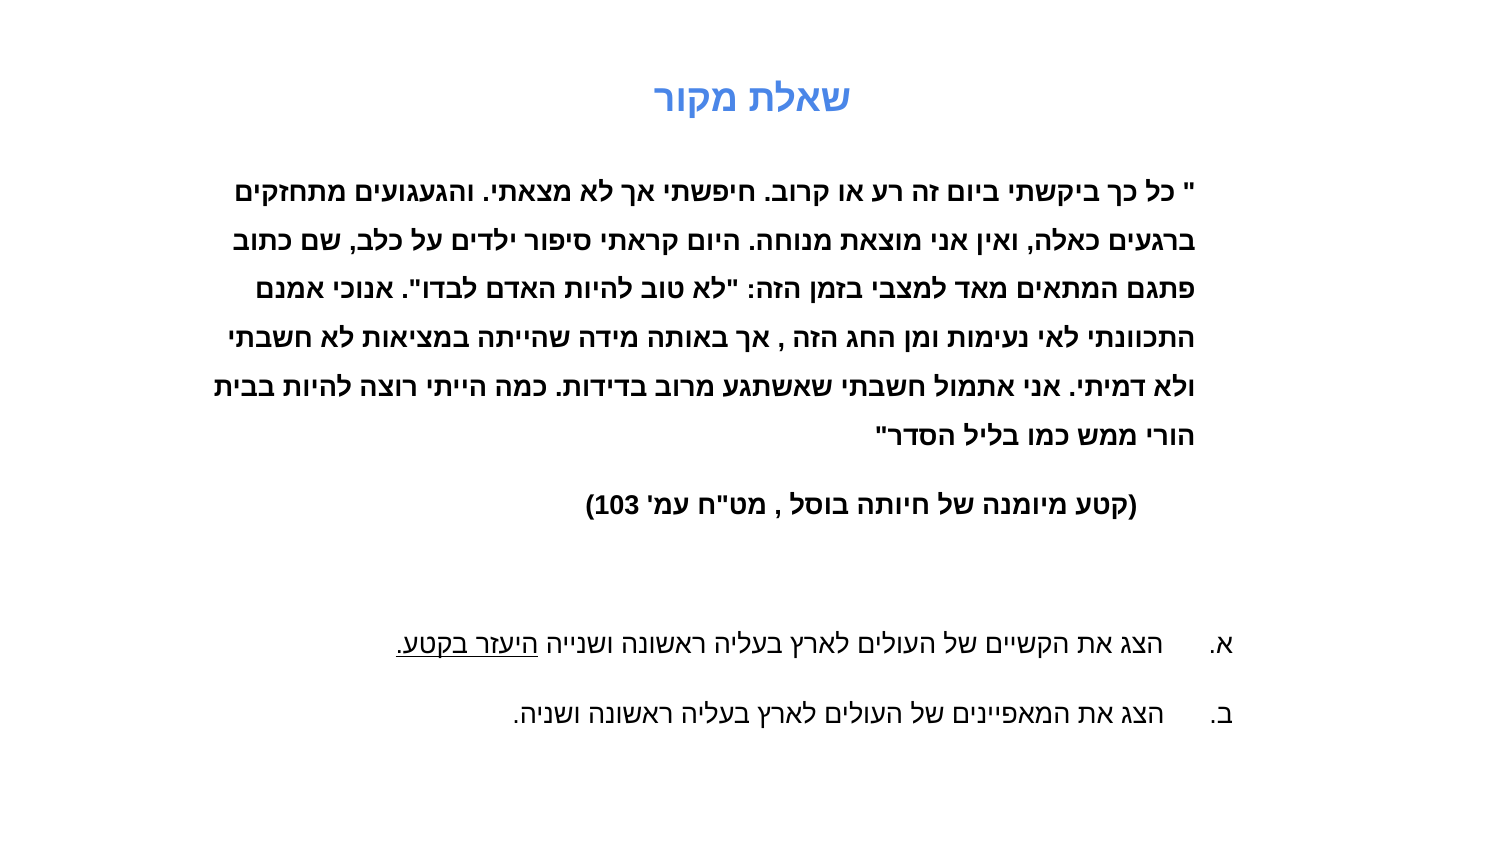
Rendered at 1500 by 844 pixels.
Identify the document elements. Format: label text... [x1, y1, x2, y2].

text_box " כל כך ביקשתי ביום זה רע או קרוב. חיפשתי אך לא מצאתי. והגעגועים מתחזקים ברגעים כאלה, ואין אני מוצאת מנוחה. היום קראתי סיפור ילדים על כלב, שם כתוב פתגם המתאים מאד למצבי בזמן הזה: "לא טוב להיות האדם לבדו". אנוכי אמנם התכוונתי לאי נעימות ומן החג הזה , אך באותה מידה שהייתה במציאות לא חשבתי ולא דמיתי. אני אתמול חשבתי שאשתגע מרוב בדידות. כמה הייתי רוצה להיות בבית הורי ממש כמו בליל הסדר" (קטע מיומנה של חיותה בוסל , מט"ח עמ' 103) א. הצג את הקשיים של העולים לארץ בעליה ראשונה ושנייה היעזר בקטע. ב. הצג את המאפיינים של העולים לארץ בעליה ראשונה ושניה. [162, 157, 1286, 730]
text_box שאלת מקור [198, 36, 1308, 152]
